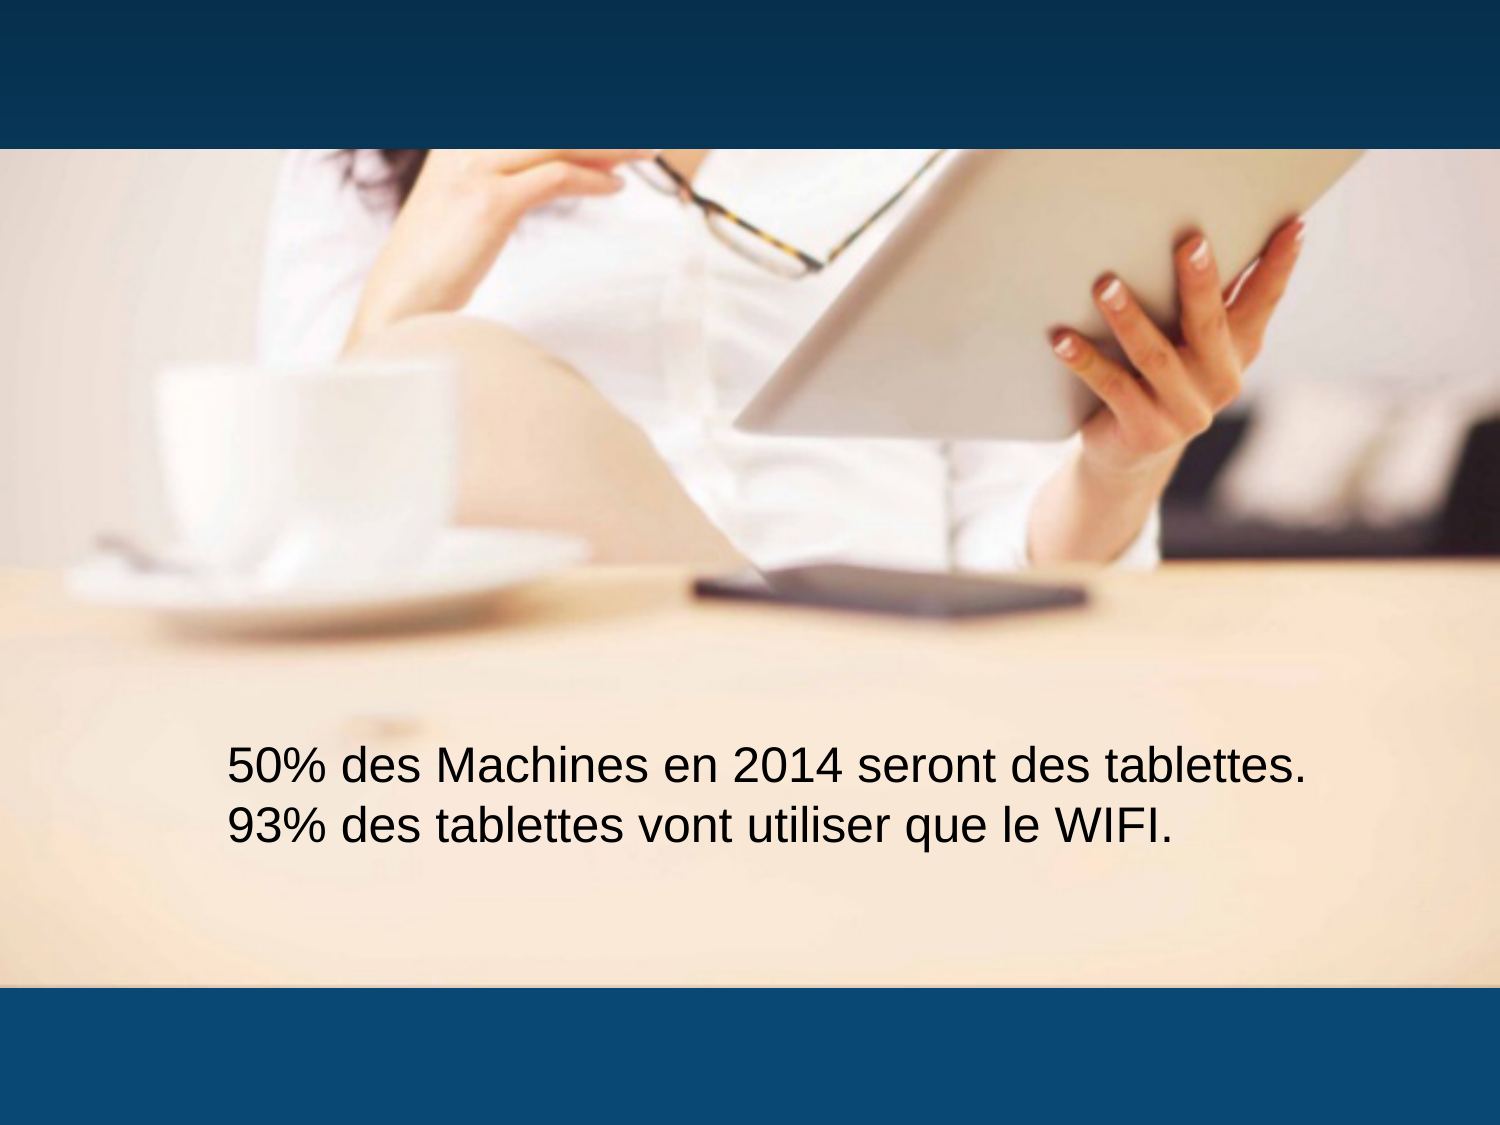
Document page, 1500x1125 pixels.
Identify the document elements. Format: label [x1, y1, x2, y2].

picture [0, 149, 1500, 988]
